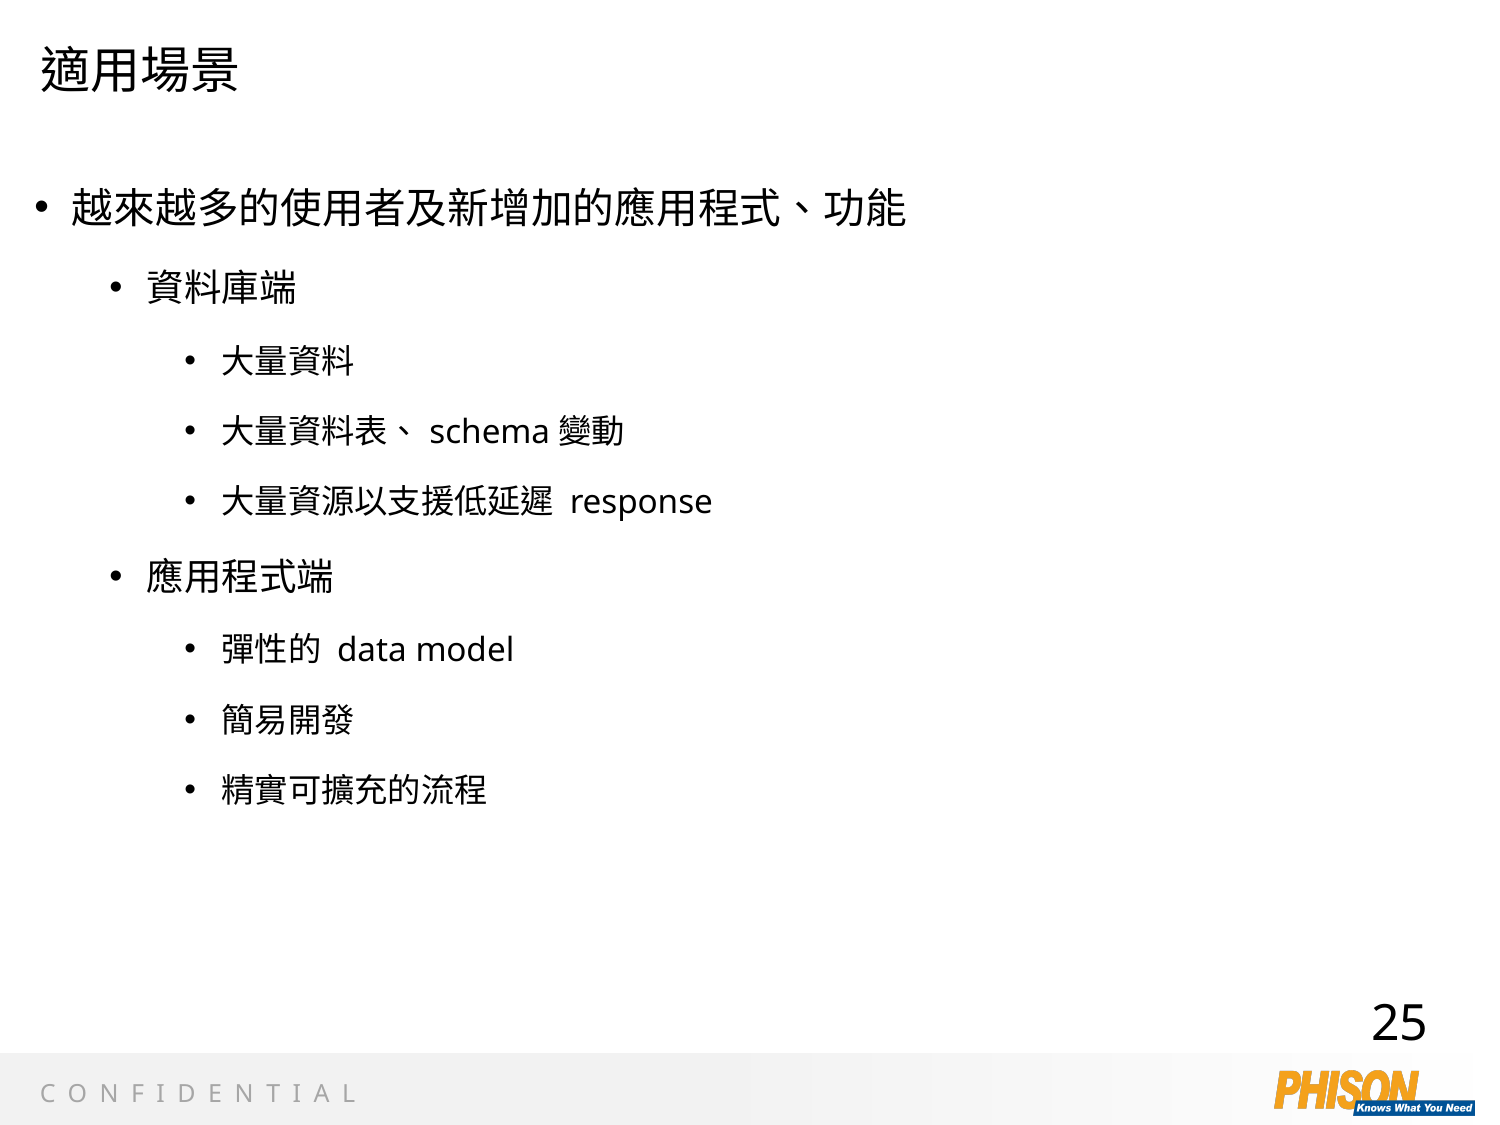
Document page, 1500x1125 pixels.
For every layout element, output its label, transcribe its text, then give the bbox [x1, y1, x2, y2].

list 越來越多的使用者及新增加的應用程式、功能 資料庫端 大量資料 大量資料表、schema變動 大量資源以支援低延遲 response 應用程式端 彈性的 data model 簡易開發 精實可擴充的流程 [19, 149, 1469, 1002]
picture [1274, 1070, 1475, 1116]
slide_number 25 [1105, 982, 1443, 1043]
title 適用場景 [25, 20, 1475, 125]
